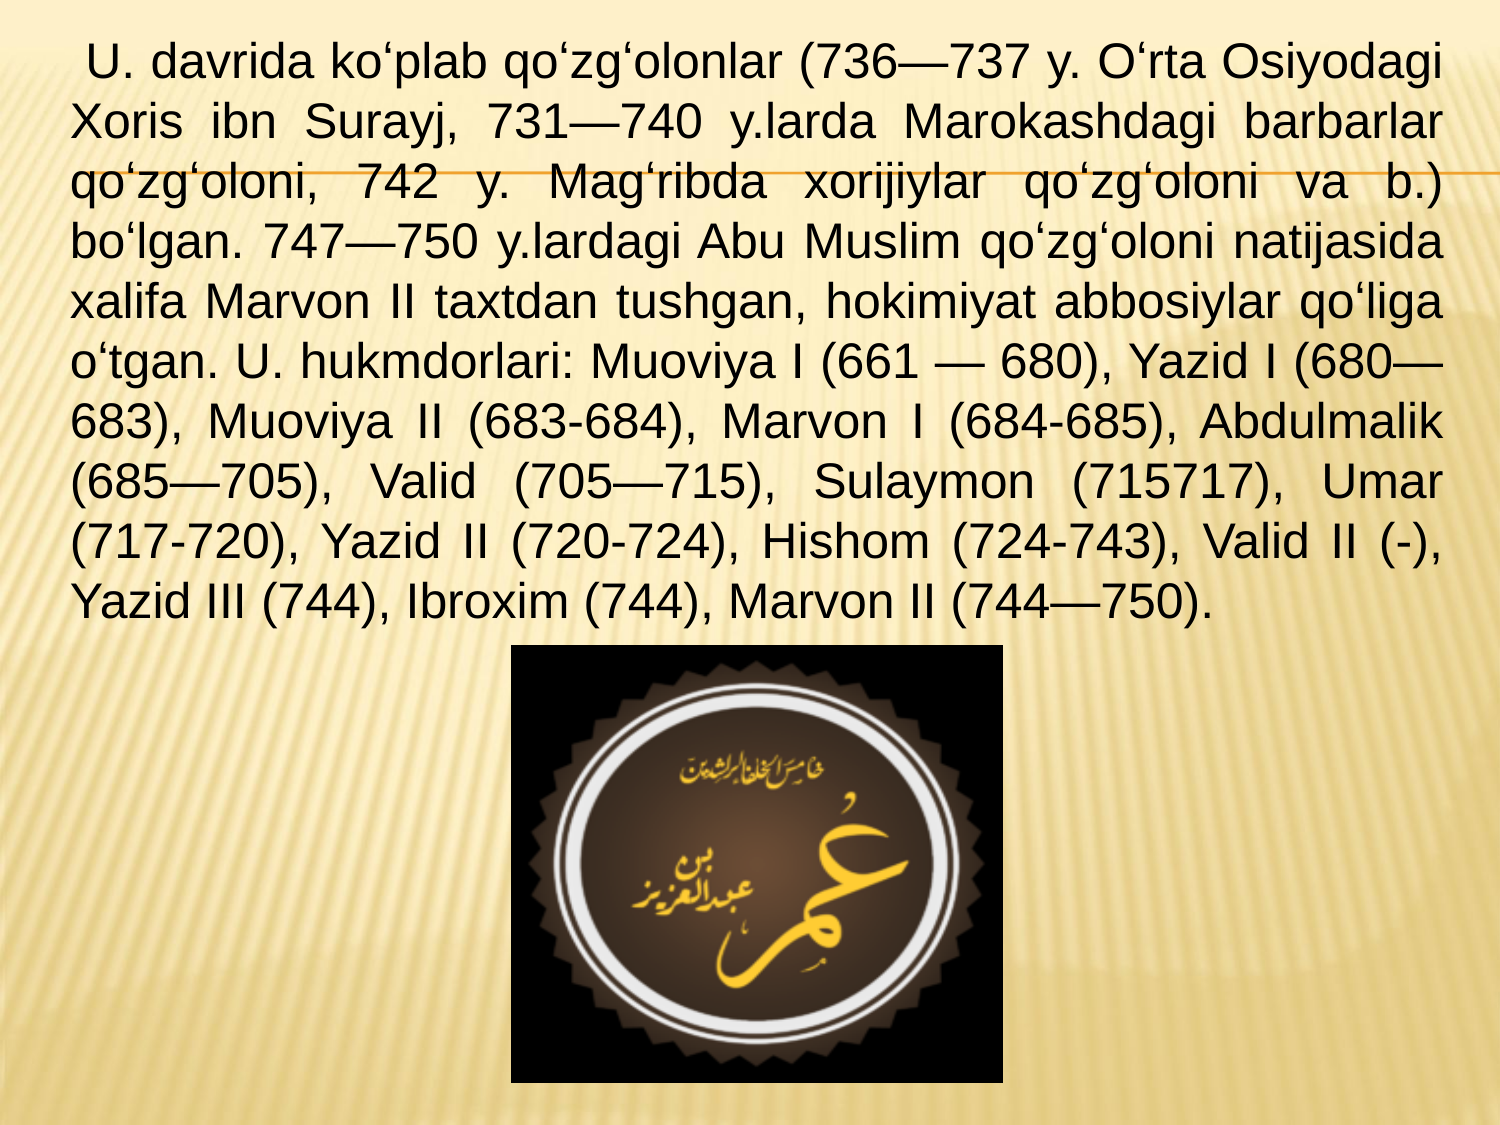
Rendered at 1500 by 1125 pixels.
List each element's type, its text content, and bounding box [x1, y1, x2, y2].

text_box U. davrida koʻplab qoʻzgʻolonlar (736—737 y. Oʻrta Osiyodagi Xoris ibn Surayj, 731—740 y.larda Marokashdagi barbarlar qoʻzgʻoloni, 742 y. Magʻribda xorijiylar qoʻzgʻoloni va b.) boʻlgan. 747—750 y.lardagi Abu Muslim qoʻzgʻoloni natijasida xalifa Marvon II taxtdan tushgan, hokimiyat abbosiylar qoʻliga oʻtgan. U. hukmdorlari: Muoviya I (661 — 680), Yazid I (680—683), Muoviya II (683-684), Marvon I (684-685), Abdulmalik (685—705), Valid (705—715), Sulaymon (715717), Umar (717-720), Yazid II (720-724), Hishom (724-743), Valid II (-), Yazid III (744), Ibroxim (744), Marvon II (744—750). [55, 21, 1459, 696]
picture [0, 0, 1500, 1125]
picture [510, 644, 1004, 1083]
